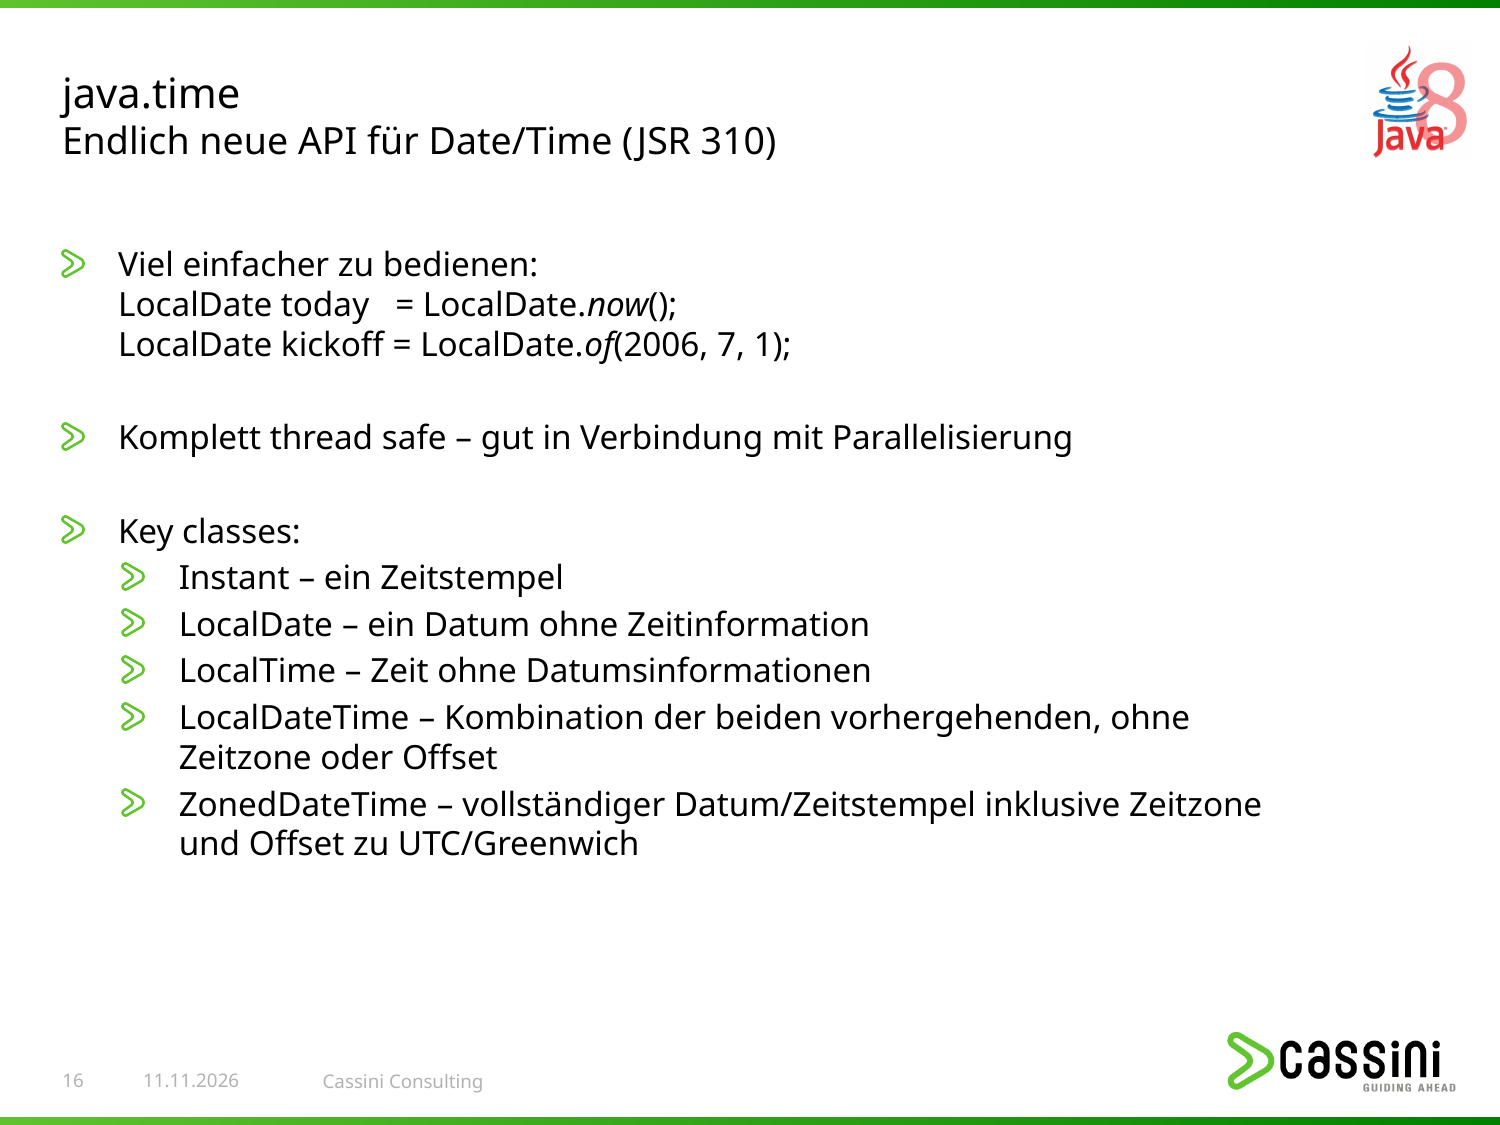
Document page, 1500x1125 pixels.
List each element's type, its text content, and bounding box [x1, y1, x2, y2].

picture [121, 608, 150, 637]
list Viel einfacher zu bedienen: LocalDate today = LocalDate.now(); LocalDate kickoff = LocalDate.of(2006, 7, 1); Komplett thread safe – gut in Verbindung mit Parallelisierung Key classes: Instant – ein Zeitstempel LocalDate – ein Datum ohne Zeitinformation LocalTime – Zeit ohne Datumsinformationen LocalDateTime – Kombination der beiden vorhergehenden, ohne Zeitzone oder Offset ZonedDateTime – vollständiger Datum/Zeitstempel inklusive Zeitzone und Offset zu UTC/Greenwich [46, 236, 1282, 985]
picture [121, 702, 150, 731]
picture [61, 422, 90, 451]
picture [121, 562, 150, 591]
slide_number 16 [47, 1060, 128, 1103]
picture [61, 249, 90, 278]
picture [121, 788, 150, 817]
picture [61, 515, 90, 544]
picture [121, 655, 150, 684]
picture [1225, 1031, 1457, 1092]
footer Cassini Consulting [307, 1060, 1041, 1103]
picture [1364, 42, 1473, 158]
title java.time Endlich neue API für Date/Time (JSR 310) [47, 59, 1321, 190]
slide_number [128, 1060, 307, 1103]
